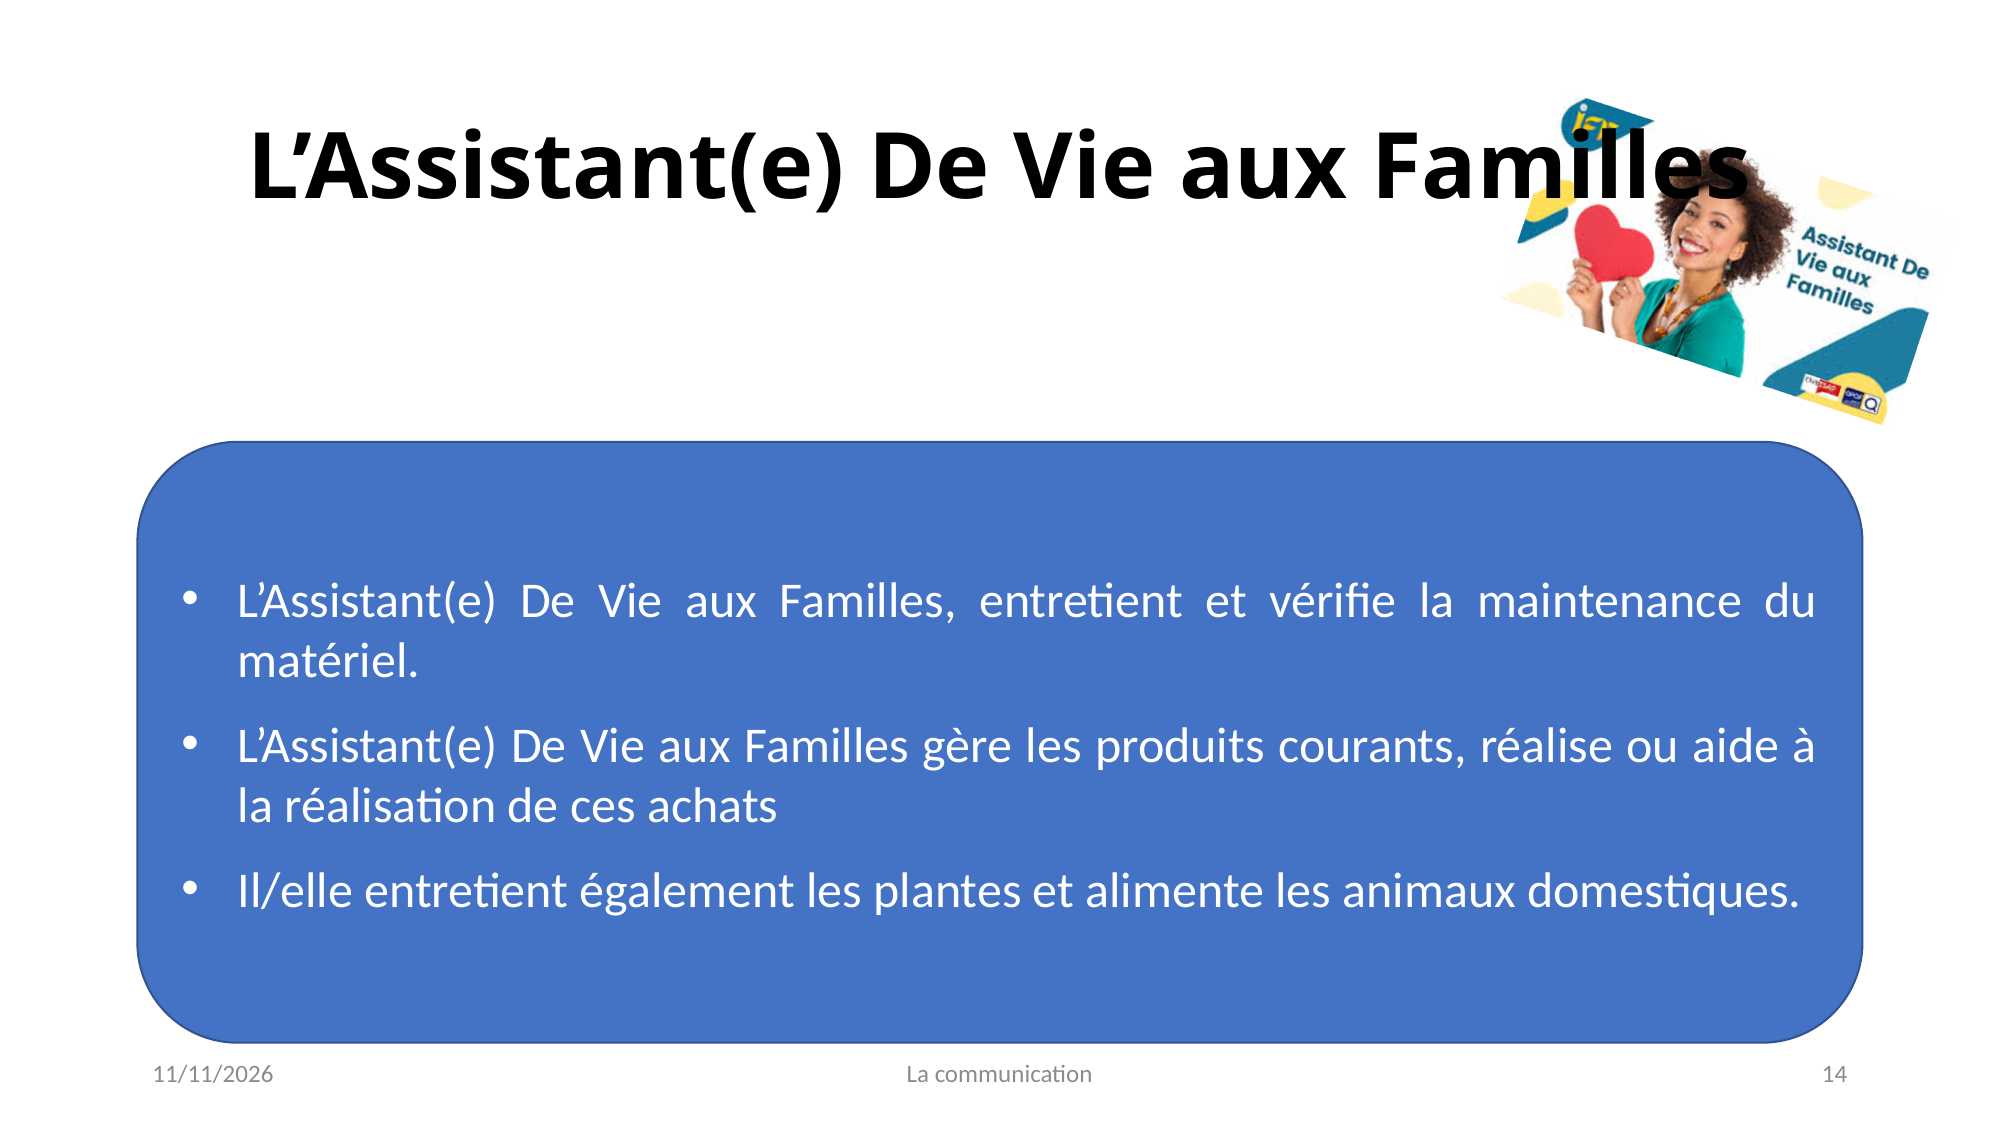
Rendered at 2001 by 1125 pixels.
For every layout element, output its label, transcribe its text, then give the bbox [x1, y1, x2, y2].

picture [1500, 150, 1958, 427]
title L’Assistant(e) De Vie aux Familles [137, 59, 1863, 278]
slide_number 14 [1412, 1042, 1863, 1103]
text_box L’Assistant(e) De Vie aux Familles, entretient et vérifie la maintenance du matériel. L’Assistant(e) De Vie aux Familles gère les produits courants, réalise ou aide à la réalisation de ces achats Il/elle entretient également les plantes et alimente les animaux domestiques. [136, 440, 1864, 1044]
footer La communication [662, 1042, 1338, 1103]
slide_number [137, 1042, 588, 1103]
